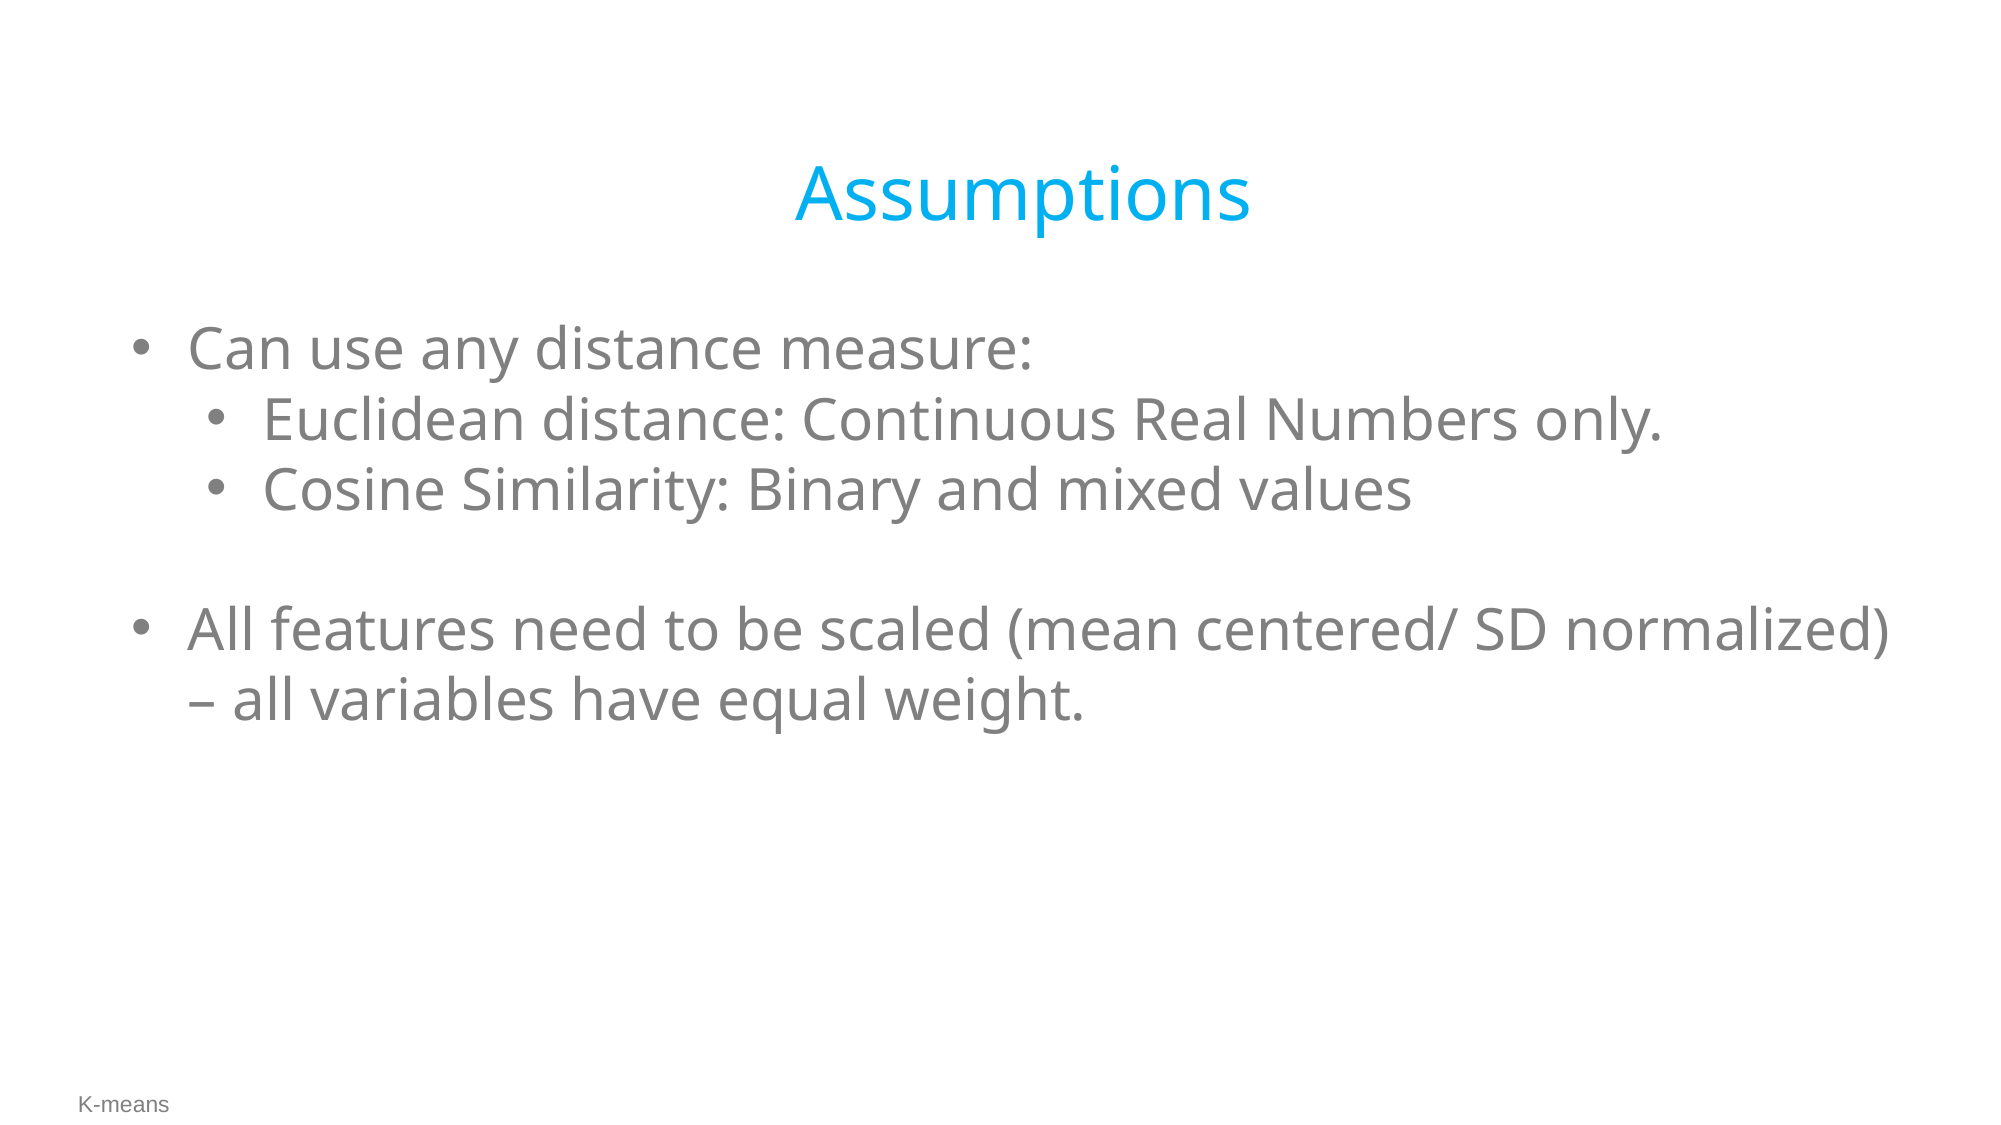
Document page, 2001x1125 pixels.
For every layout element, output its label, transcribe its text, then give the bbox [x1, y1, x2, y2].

text_box Assumptions [196, 137, 1852, 243]
text_box Can use any distance measure: Euclidean distance: Continuous Real Numbers only. Cosine Similarity: Binary and mixed values All features need to be scaled (mean centered/ SD normalized) – all variables have equal weight. [116, 304, 1926, 879]
text_box K-means [63, 1082, 404, 1125]
